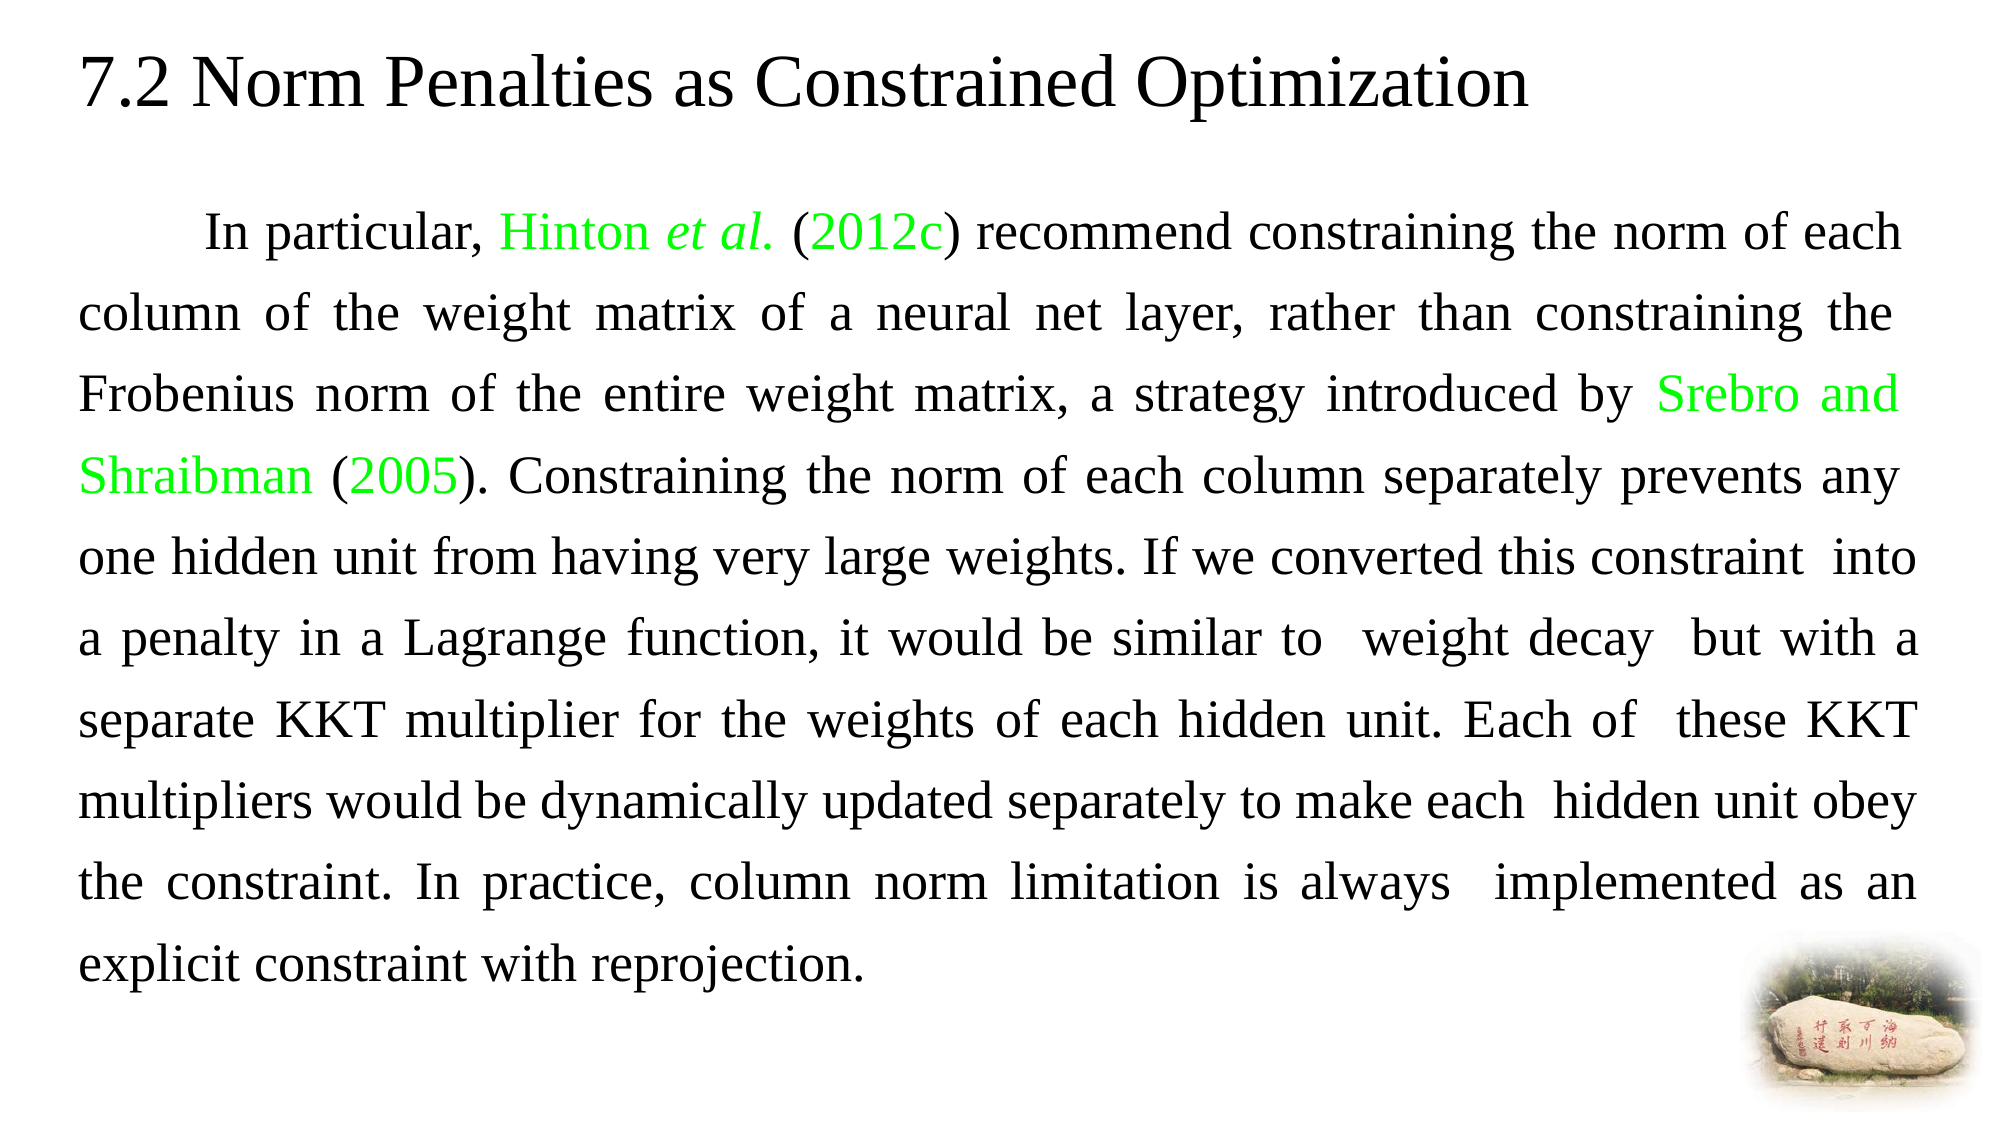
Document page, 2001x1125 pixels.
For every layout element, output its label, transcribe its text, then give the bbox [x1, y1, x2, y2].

picture [1740, 927, 1985, 1112]
title 7.2 Norm Penalties as Constrained Optimization [63, 21, 1936, 142]
